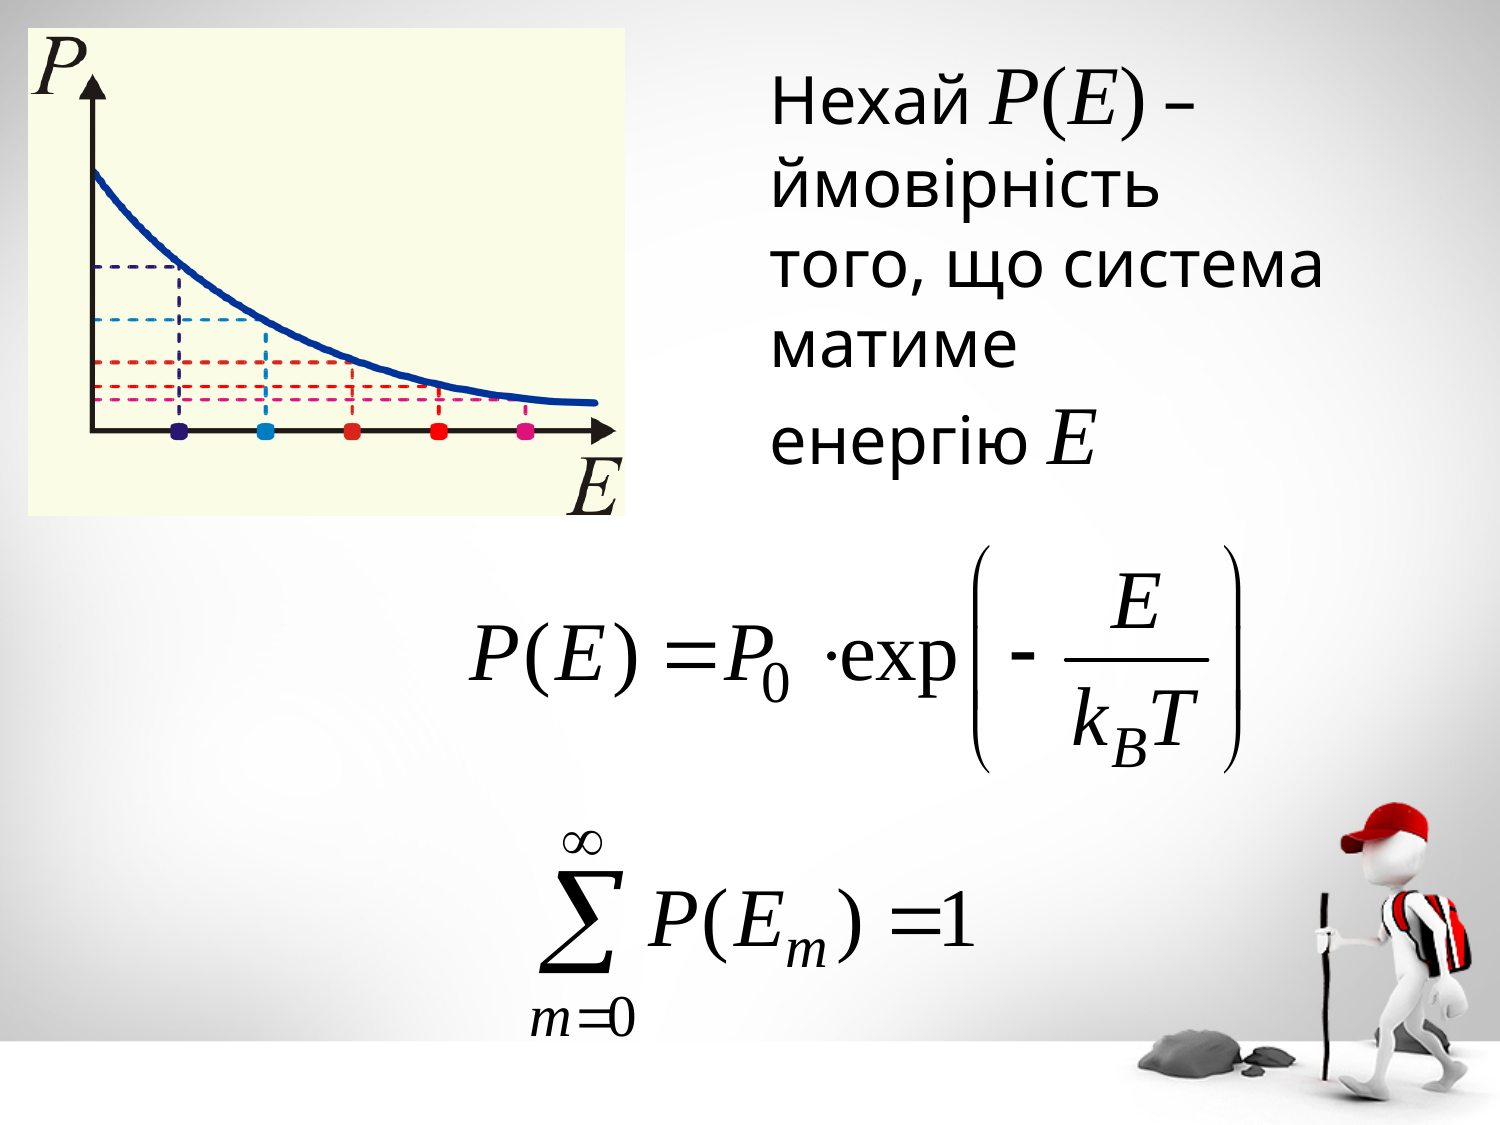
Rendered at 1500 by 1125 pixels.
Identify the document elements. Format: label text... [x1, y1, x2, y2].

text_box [464, 540, 1255, 779]
picture [0, 0, 1500, 1125]
text_box Нехай P(E) – ймовірність того, що система матиме енергію E [754, 33, 1468, 569]
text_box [525, 808, 975, 1043]
